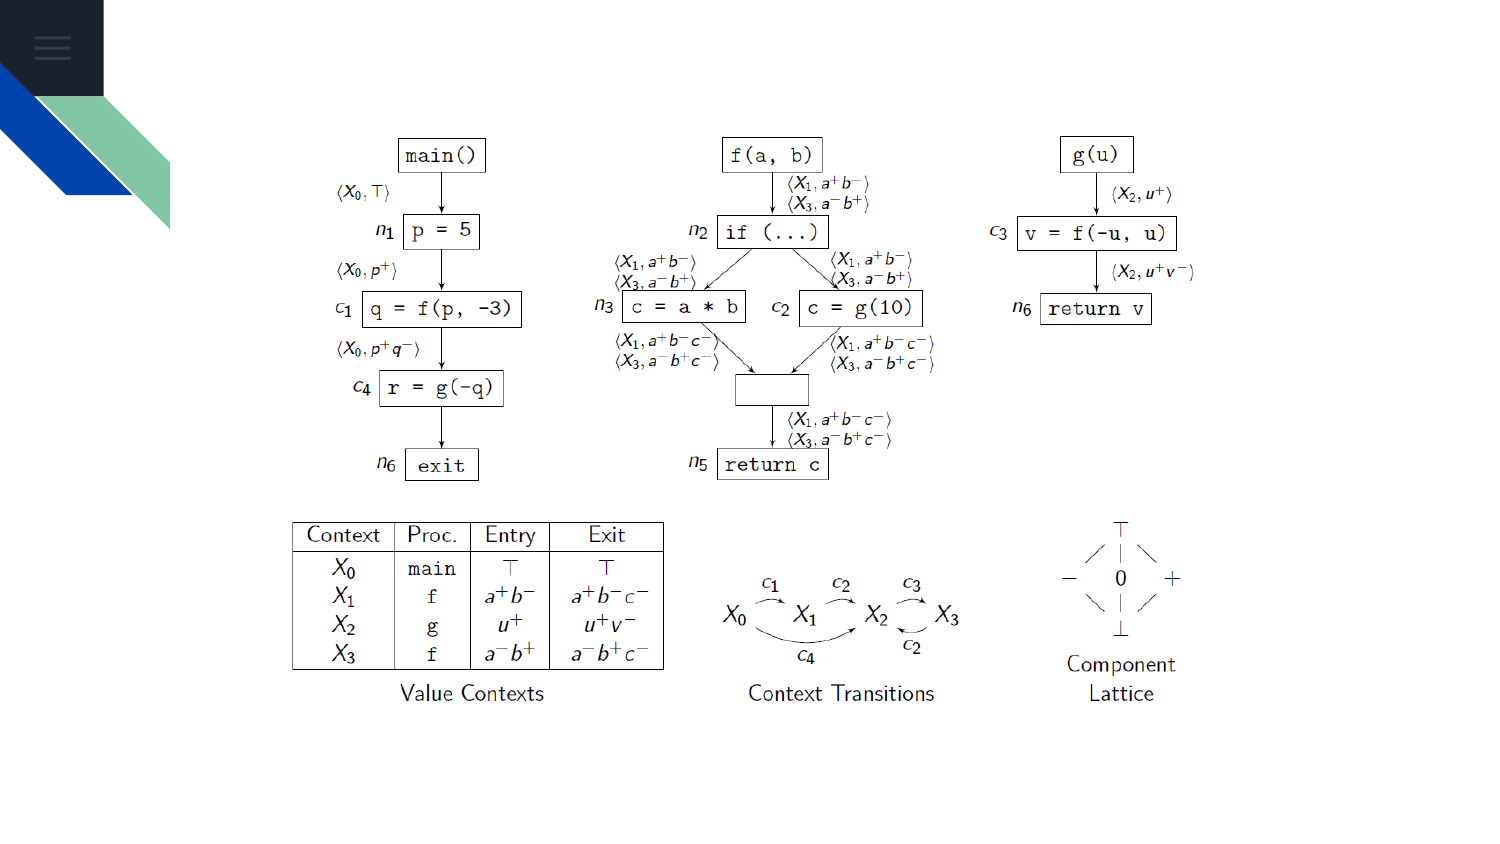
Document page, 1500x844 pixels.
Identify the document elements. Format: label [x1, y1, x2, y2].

picture [278, 127, 1222, 717]
